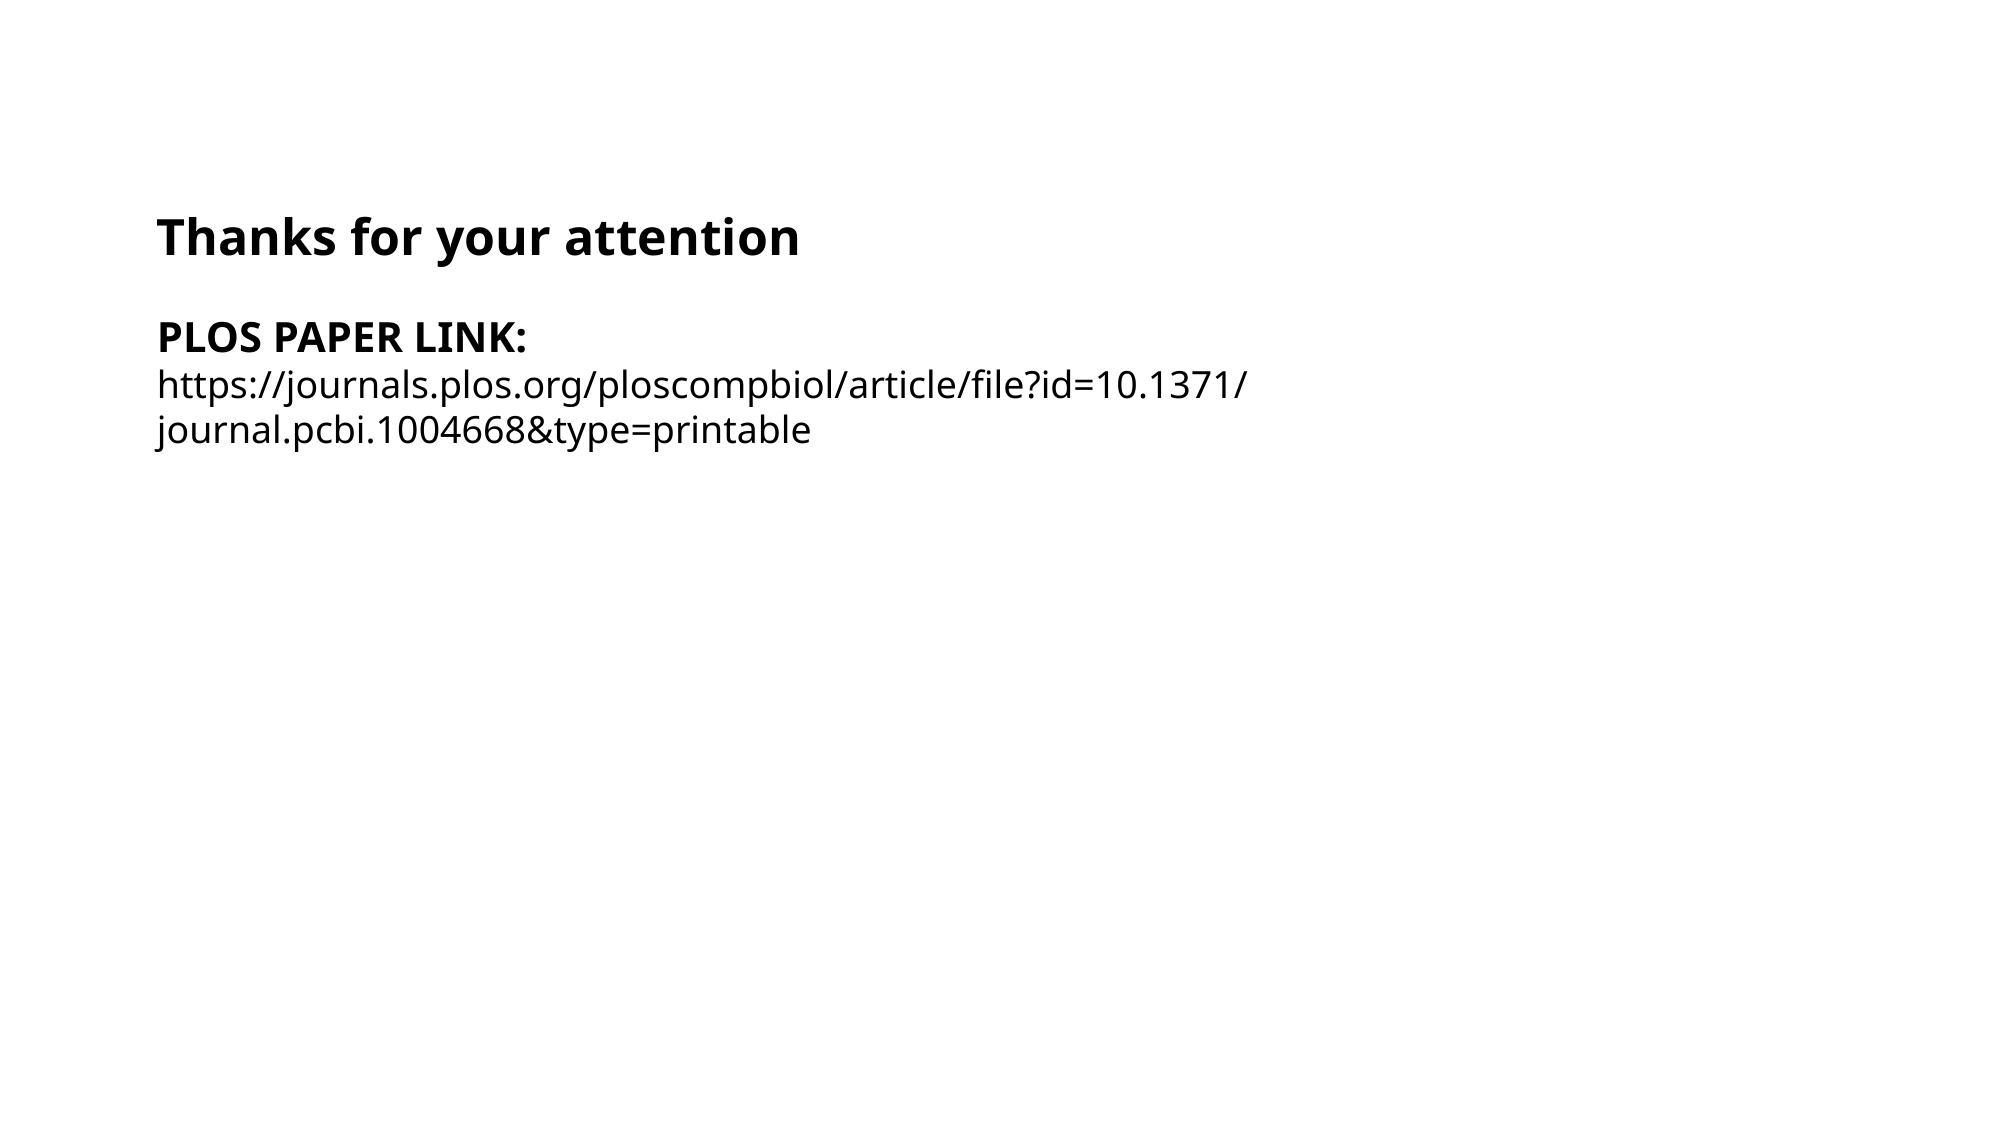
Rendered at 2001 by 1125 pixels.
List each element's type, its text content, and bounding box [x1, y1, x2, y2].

text_box Thanks for your attention PLOS PAPER LINK: https://journals.plos.org/ploscompbiol/article/file?id=10.1371/journal.pcbi.1004668&type=printable [142, 198, 1910, 458]
